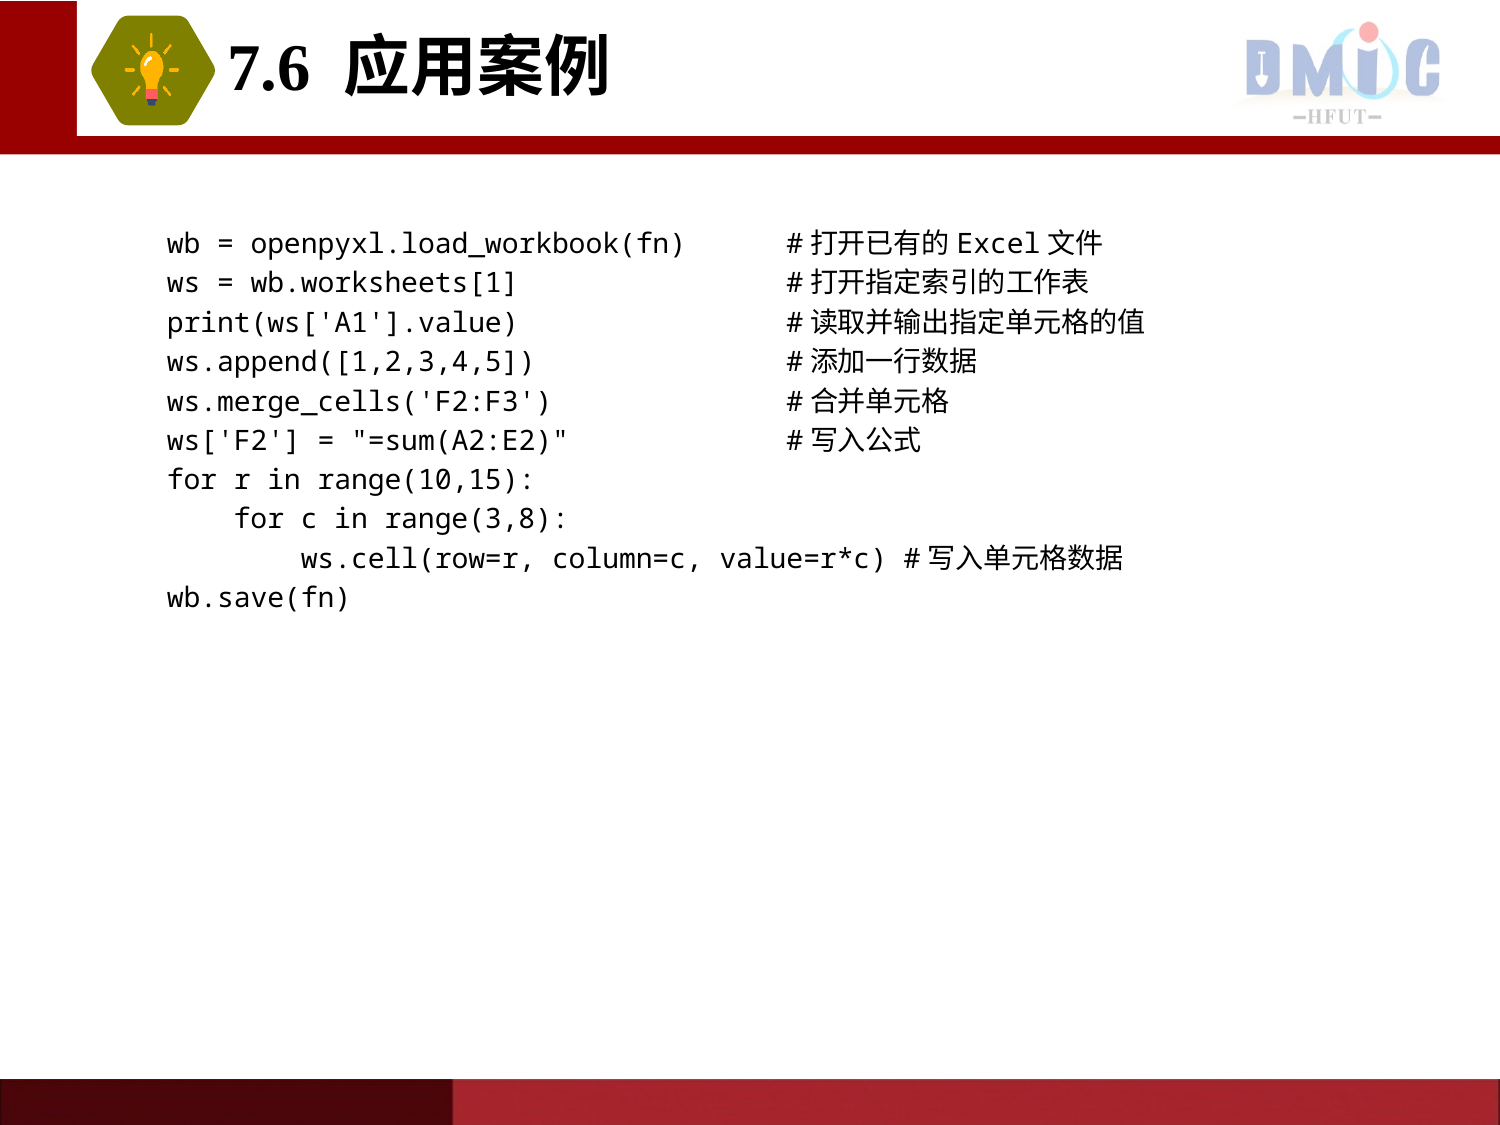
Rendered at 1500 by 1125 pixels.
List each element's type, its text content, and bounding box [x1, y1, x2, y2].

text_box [0, 15, 1070, 126]
picture [0, 1079, 1500, 1125]
list wb = openpyxl.load_workbook(fn) #打开已有的Excel文件 ws = wb.worksheets[1] #打开指定索引的工作表 print(ws['A1'].value) #读取并输出指定单元格的值 ws.append([1,2,3,4,5]) #添加一行数据 ws.merge_cells('F2:F3') #合并单元格 ws['F2'] = "=sum(A2:E2)" #写入公式 for r in range(10,15): for c in range(3,8): ws.cell(row=r, column=c, value=r*c) #写入单元格数据 wb.save(fn) [155, 219, 1500, 988]
